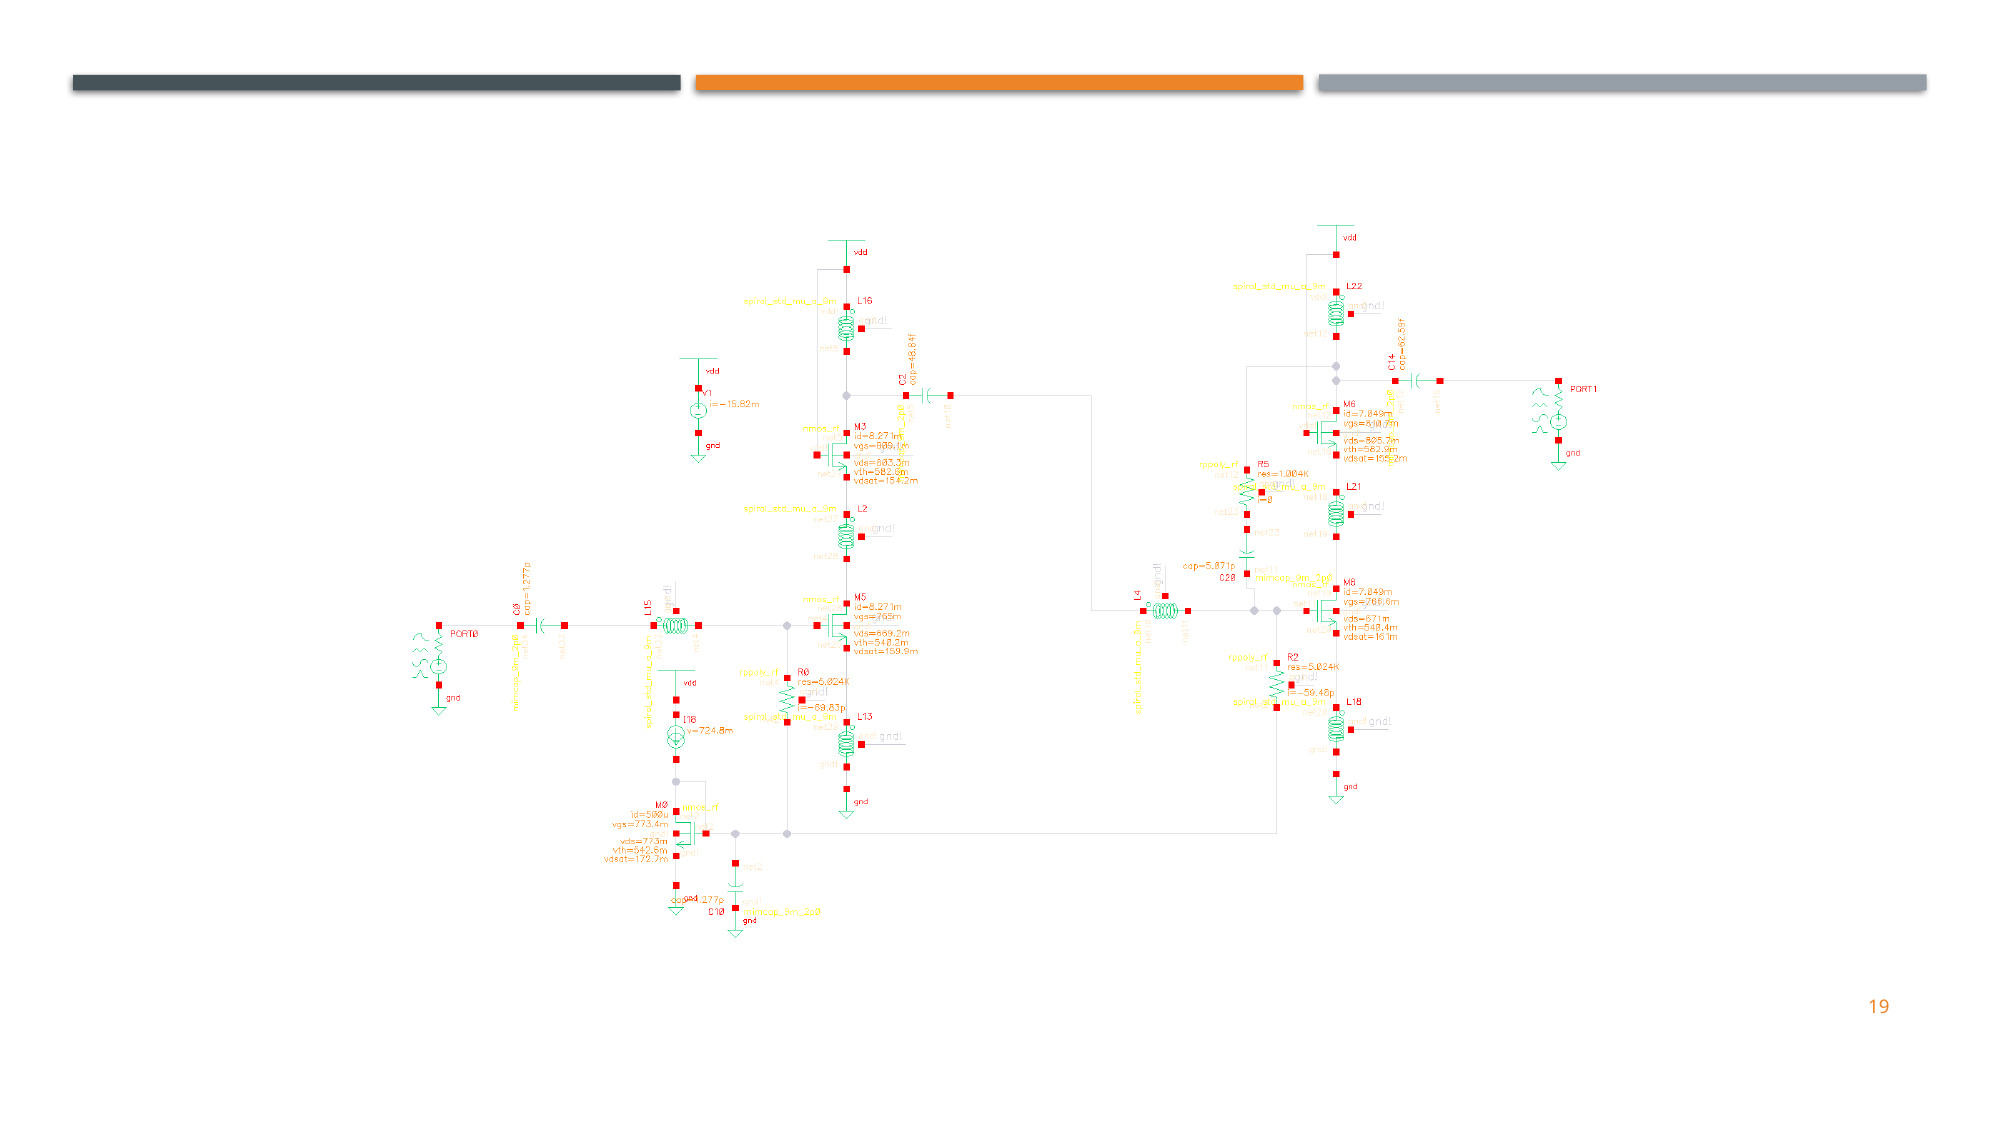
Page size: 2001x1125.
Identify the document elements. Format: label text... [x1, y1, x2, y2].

slide_number 19 [1732, 989, 1905, 1037]
picture [59, 177, 1919, 978]
